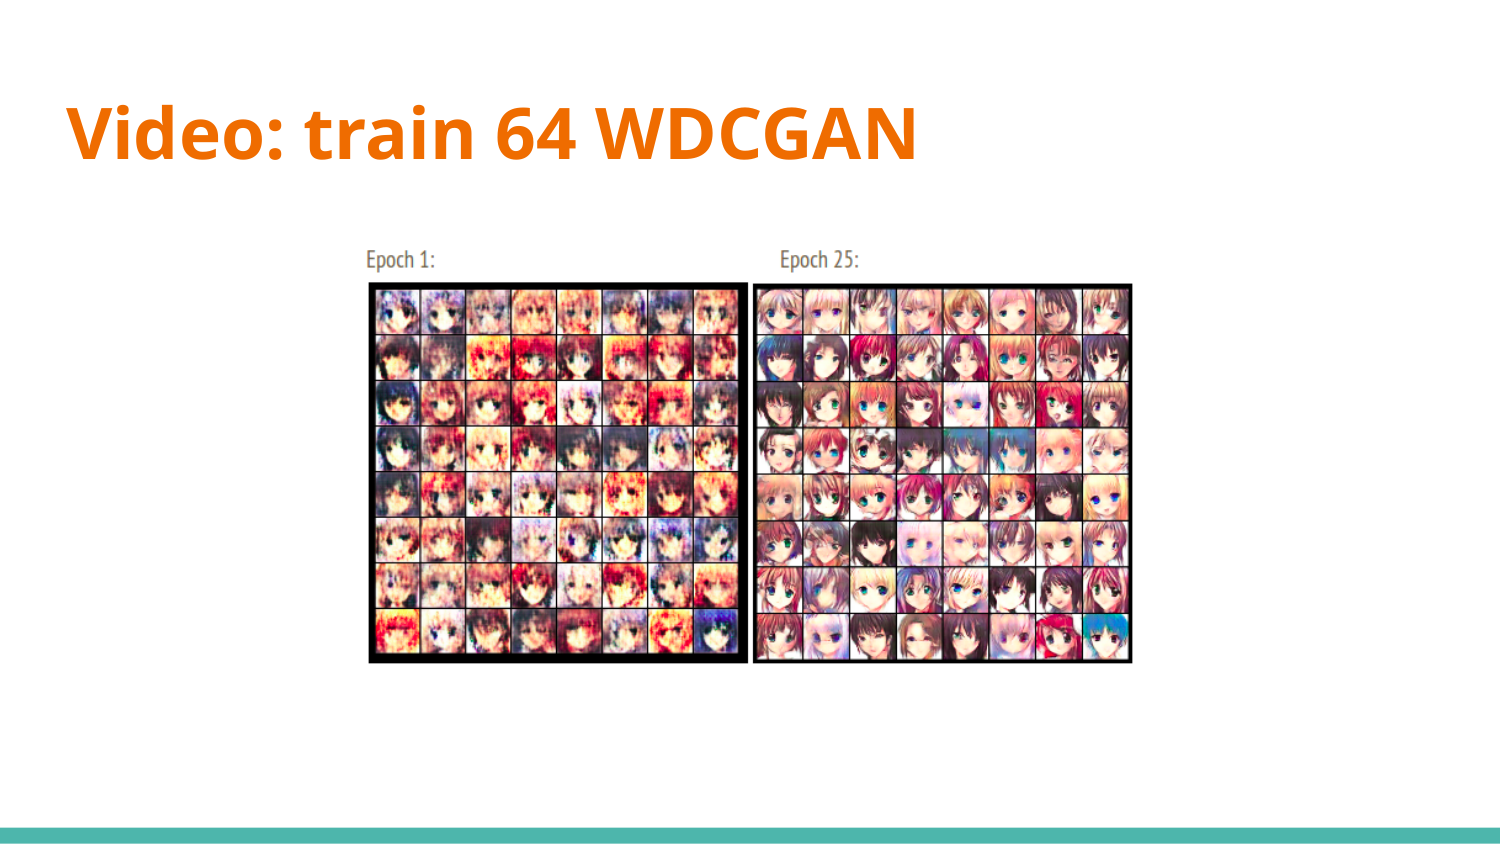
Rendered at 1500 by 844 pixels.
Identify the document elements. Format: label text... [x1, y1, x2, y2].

title Video: train 64 WDCGAN [51, 72, 1449, 189]
picture [354, 243, 1146, 677]
